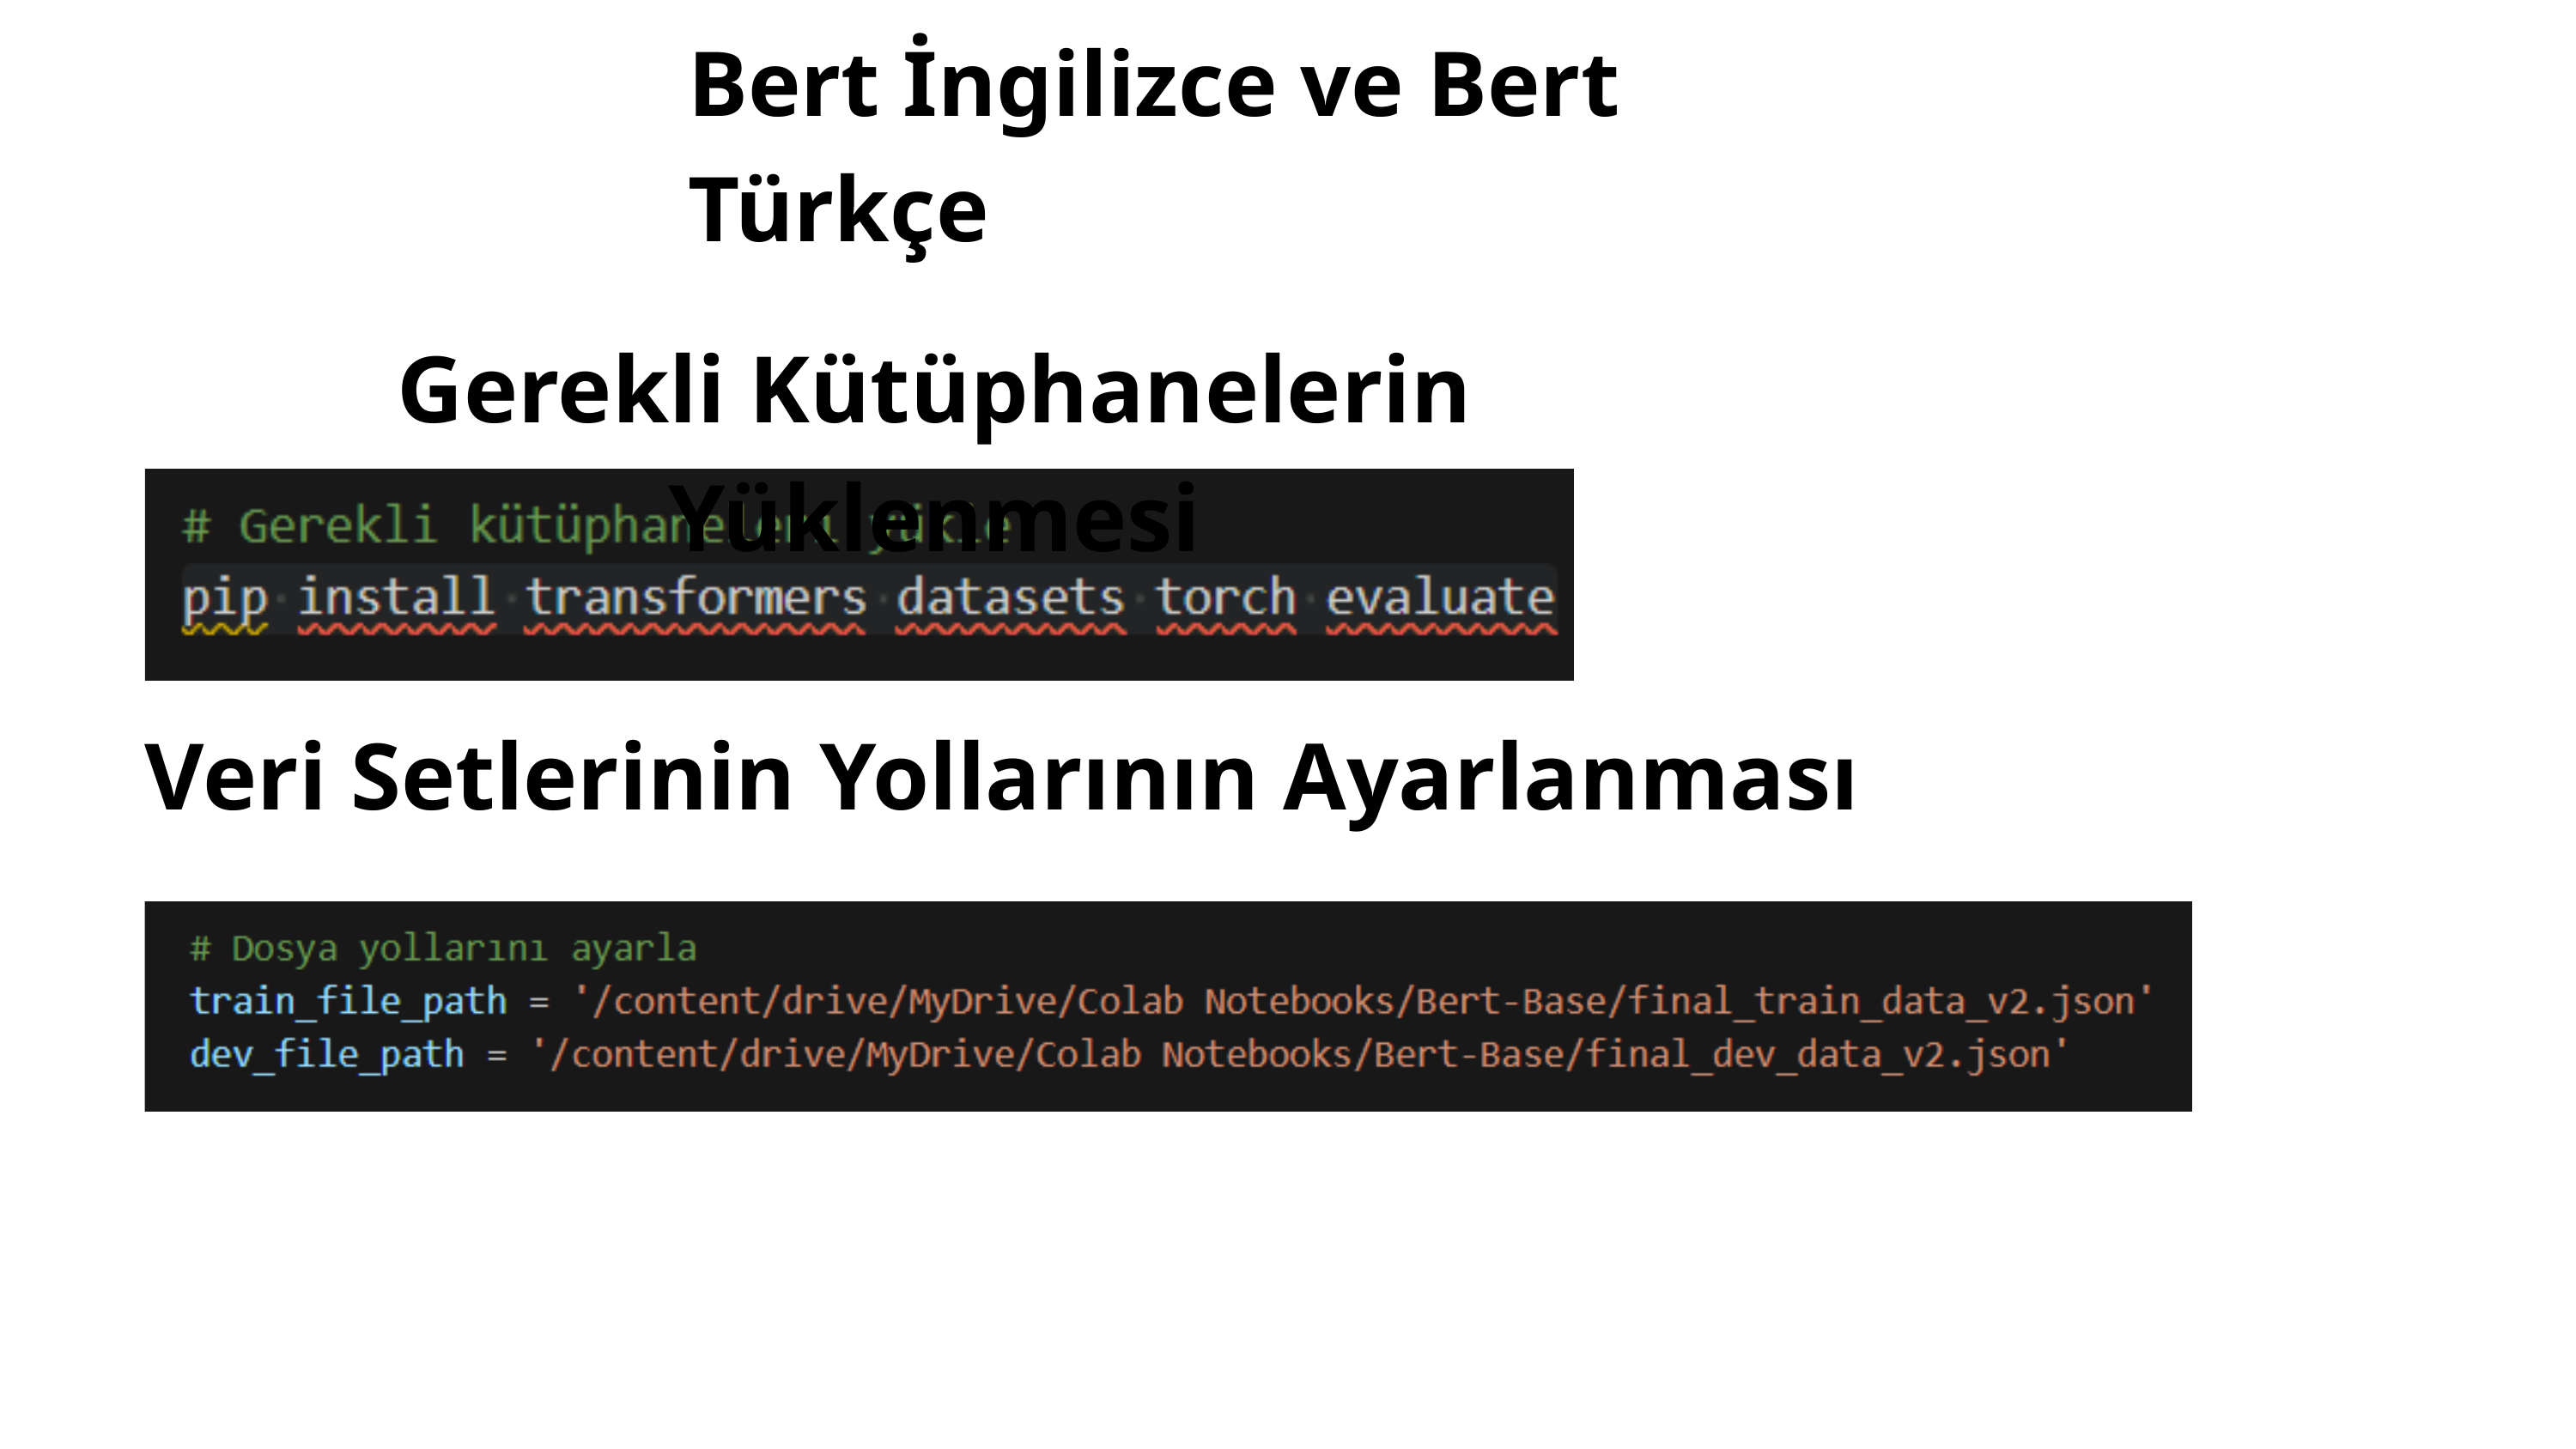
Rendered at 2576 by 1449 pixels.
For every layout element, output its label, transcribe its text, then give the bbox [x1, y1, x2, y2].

text_box [144, 570, 1574, 681]
text_box Gerekli Kütüphanelerin Yüklenmesi [144, 312, 1725, 570]
text_box Bert İngilizce ve Bert Türkçe [688, 9, 1891, 260]
text_box [144, 901, 2192, 1112]
text_box Veri Setlerinin Yollarının Ayarlanması [144, 700, 2222, 829]
